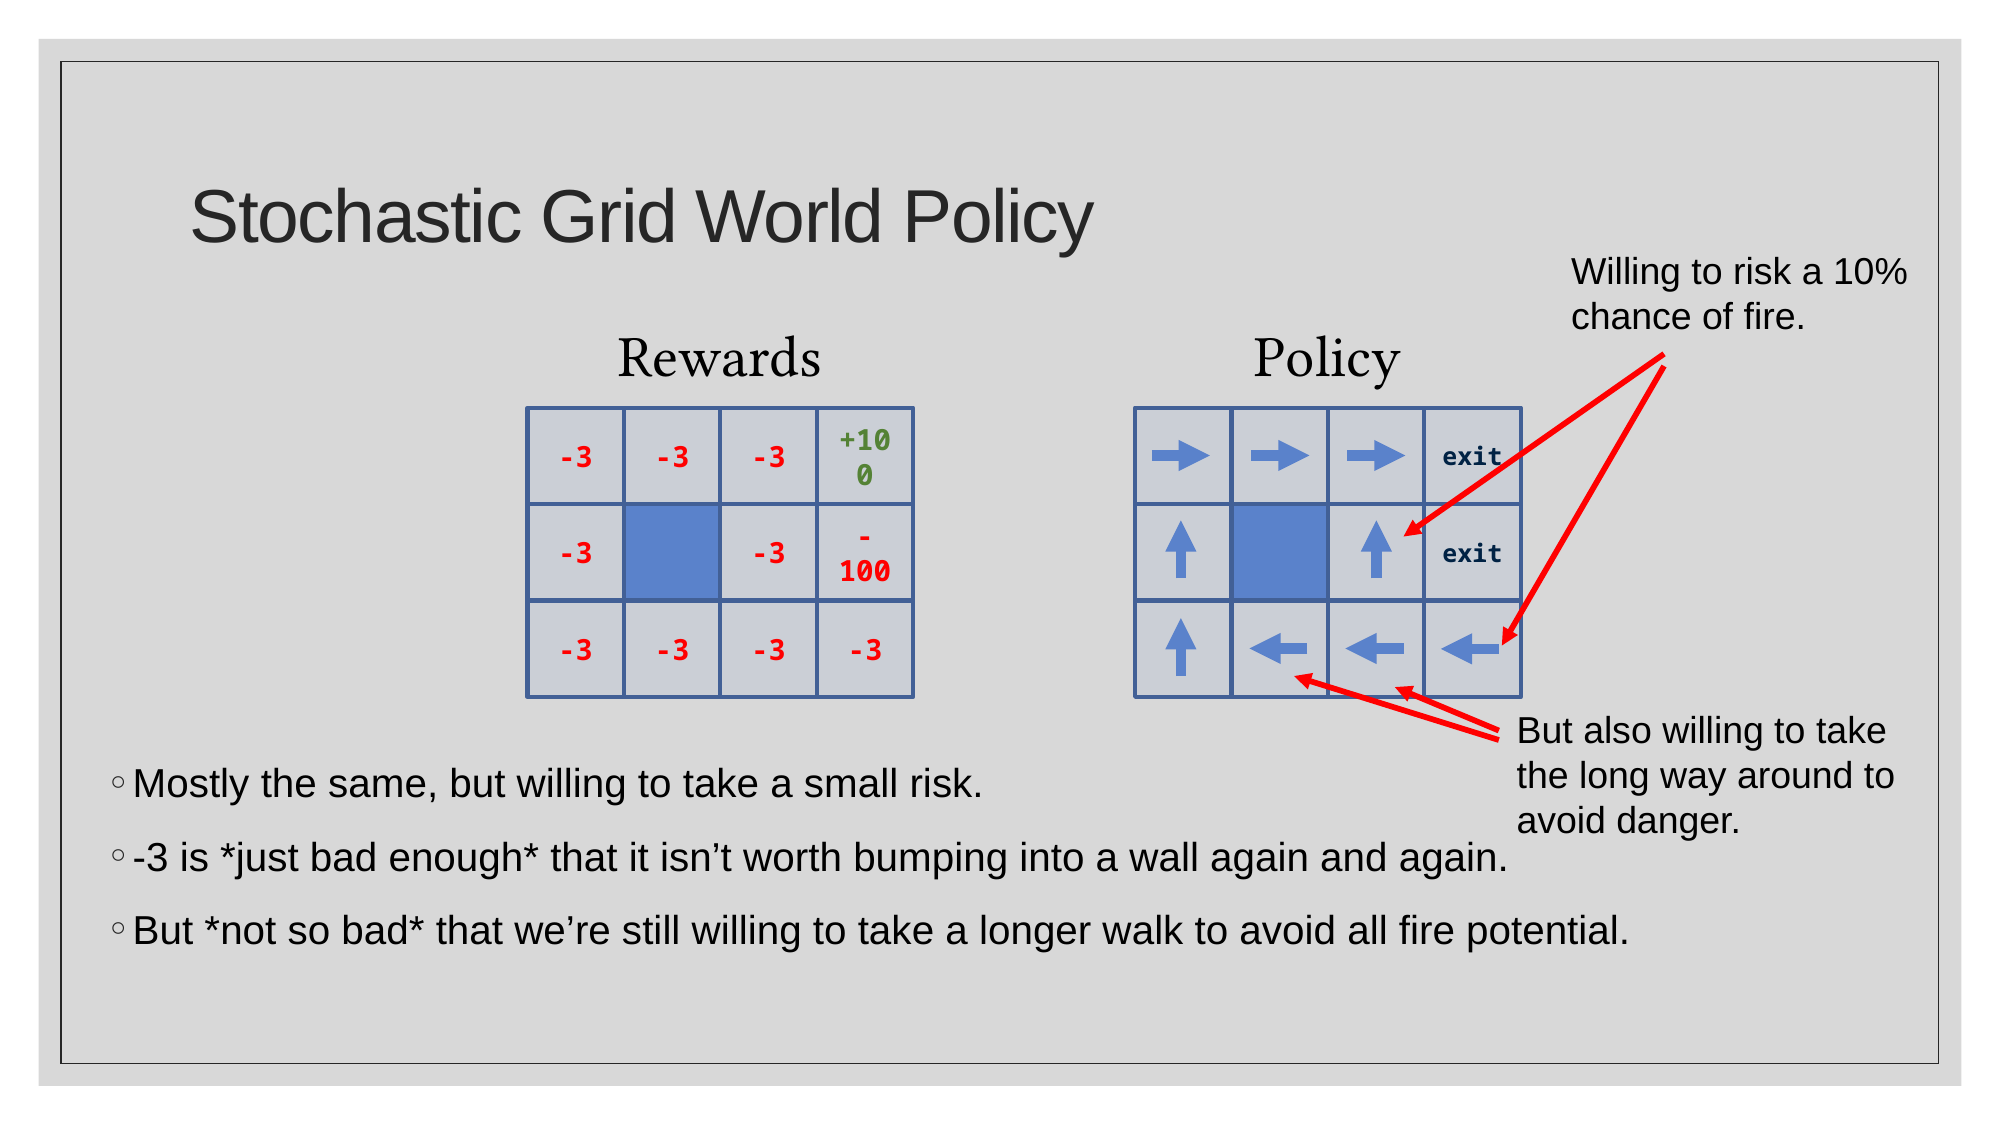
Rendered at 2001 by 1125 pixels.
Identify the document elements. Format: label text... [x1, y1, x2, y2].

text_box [1403, 353, 1664, 537]
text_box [1294, 676, 1499, 740]
list Mostly the same, but willing to take a small risk. -3 is *just bad enough* that it isn’t worth bumping into a wall again and again. But *not so bad* that we’re still willing to take a longer walk to avoid all fire potential. [91, 740, 1957, 965]
text_box Policy [1239, 310, 1417, 396]
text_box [1394, 687, 1499, 731]
text_box But also willing to take the long way around to avoid danger. [1501, 698, 1945, 849]
title Stochastic Grid World Policy [174, 105, 1825, 331]
text_box Rewards [603, 310, 837, 396]
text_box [527, 407, 914, 697]
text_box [1501, 365, 1665, 646]
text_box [1135, 407, 1521, 697]
text_box Willing to risk a 10% chance of fire. [1556, 239, 1924, 345]
